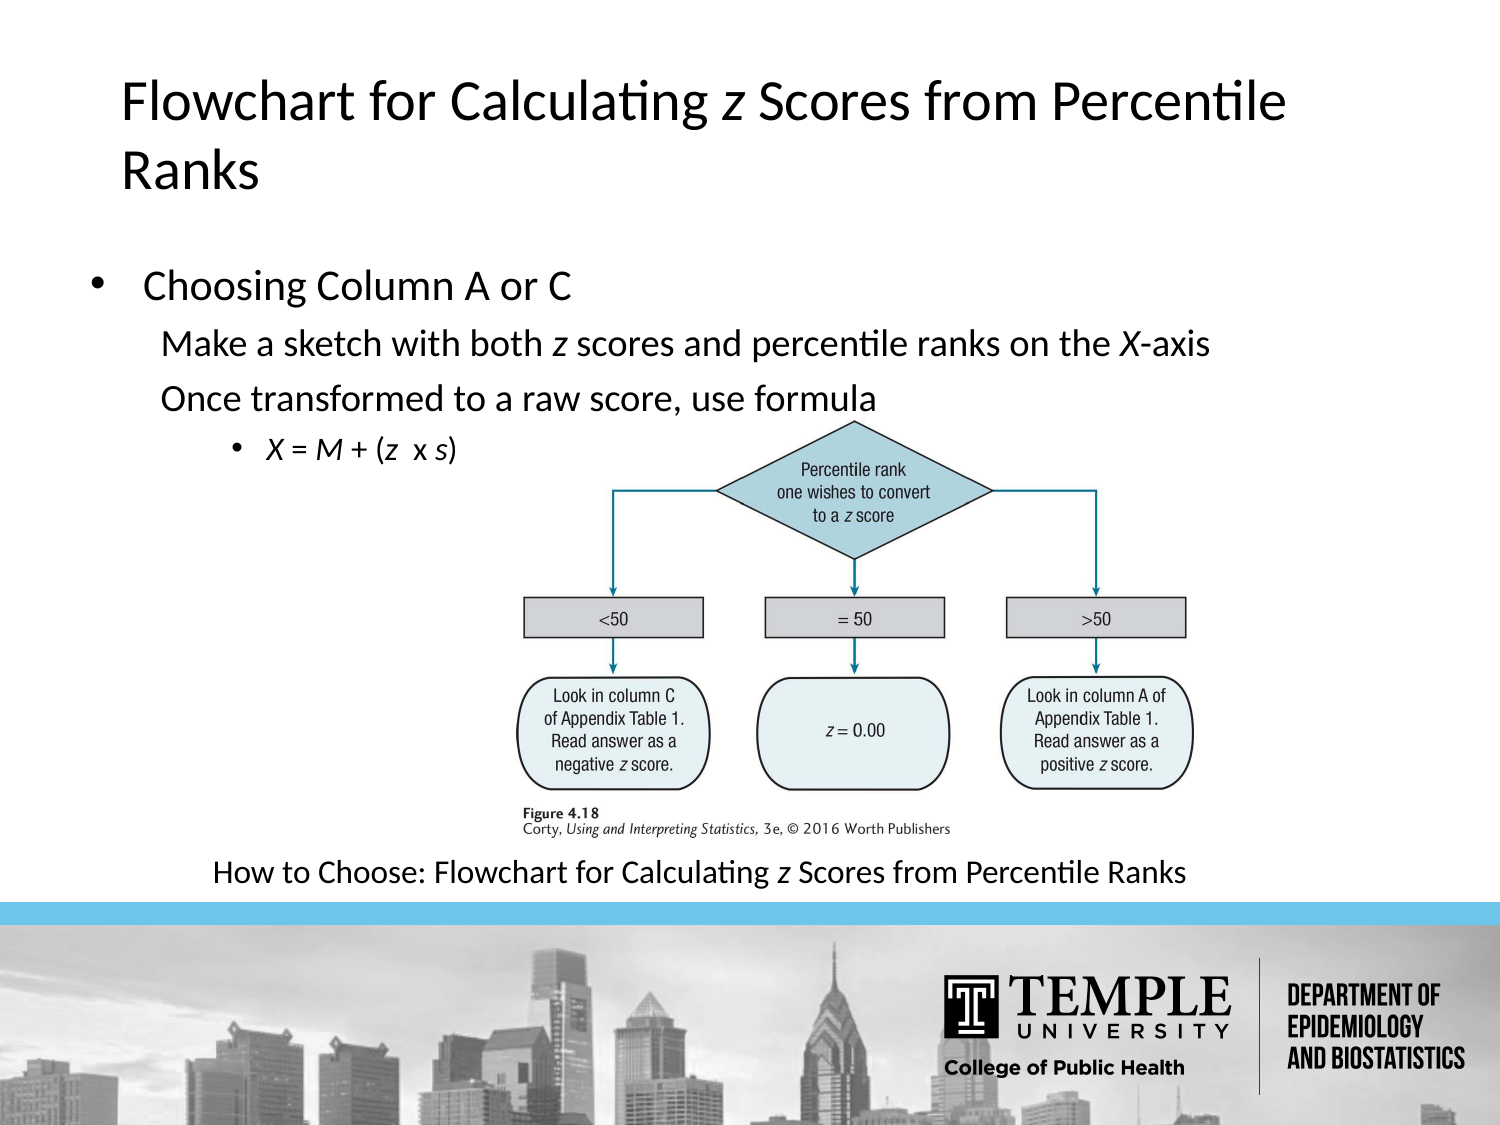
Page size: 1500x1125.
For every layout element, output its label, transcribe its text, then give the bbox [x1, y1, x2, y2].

text_box How to Choose: Flowchart for Calculating z Scores from Percentile Ranks [0, 842, 1425, 898]
list Choosing Column A or C Make a sketch with both z scores and percentile ranks on the X-axis Once transformed to a raw score, use formula X = M + (z x s) [75, 238, 1425, 476]
title Flowchart for Calculating z Scores from Percentile Ranks [106, 53, 1373, 210]
picture [515, 420, 1194, 838]
picture [0, 902, 1500, 1125]
